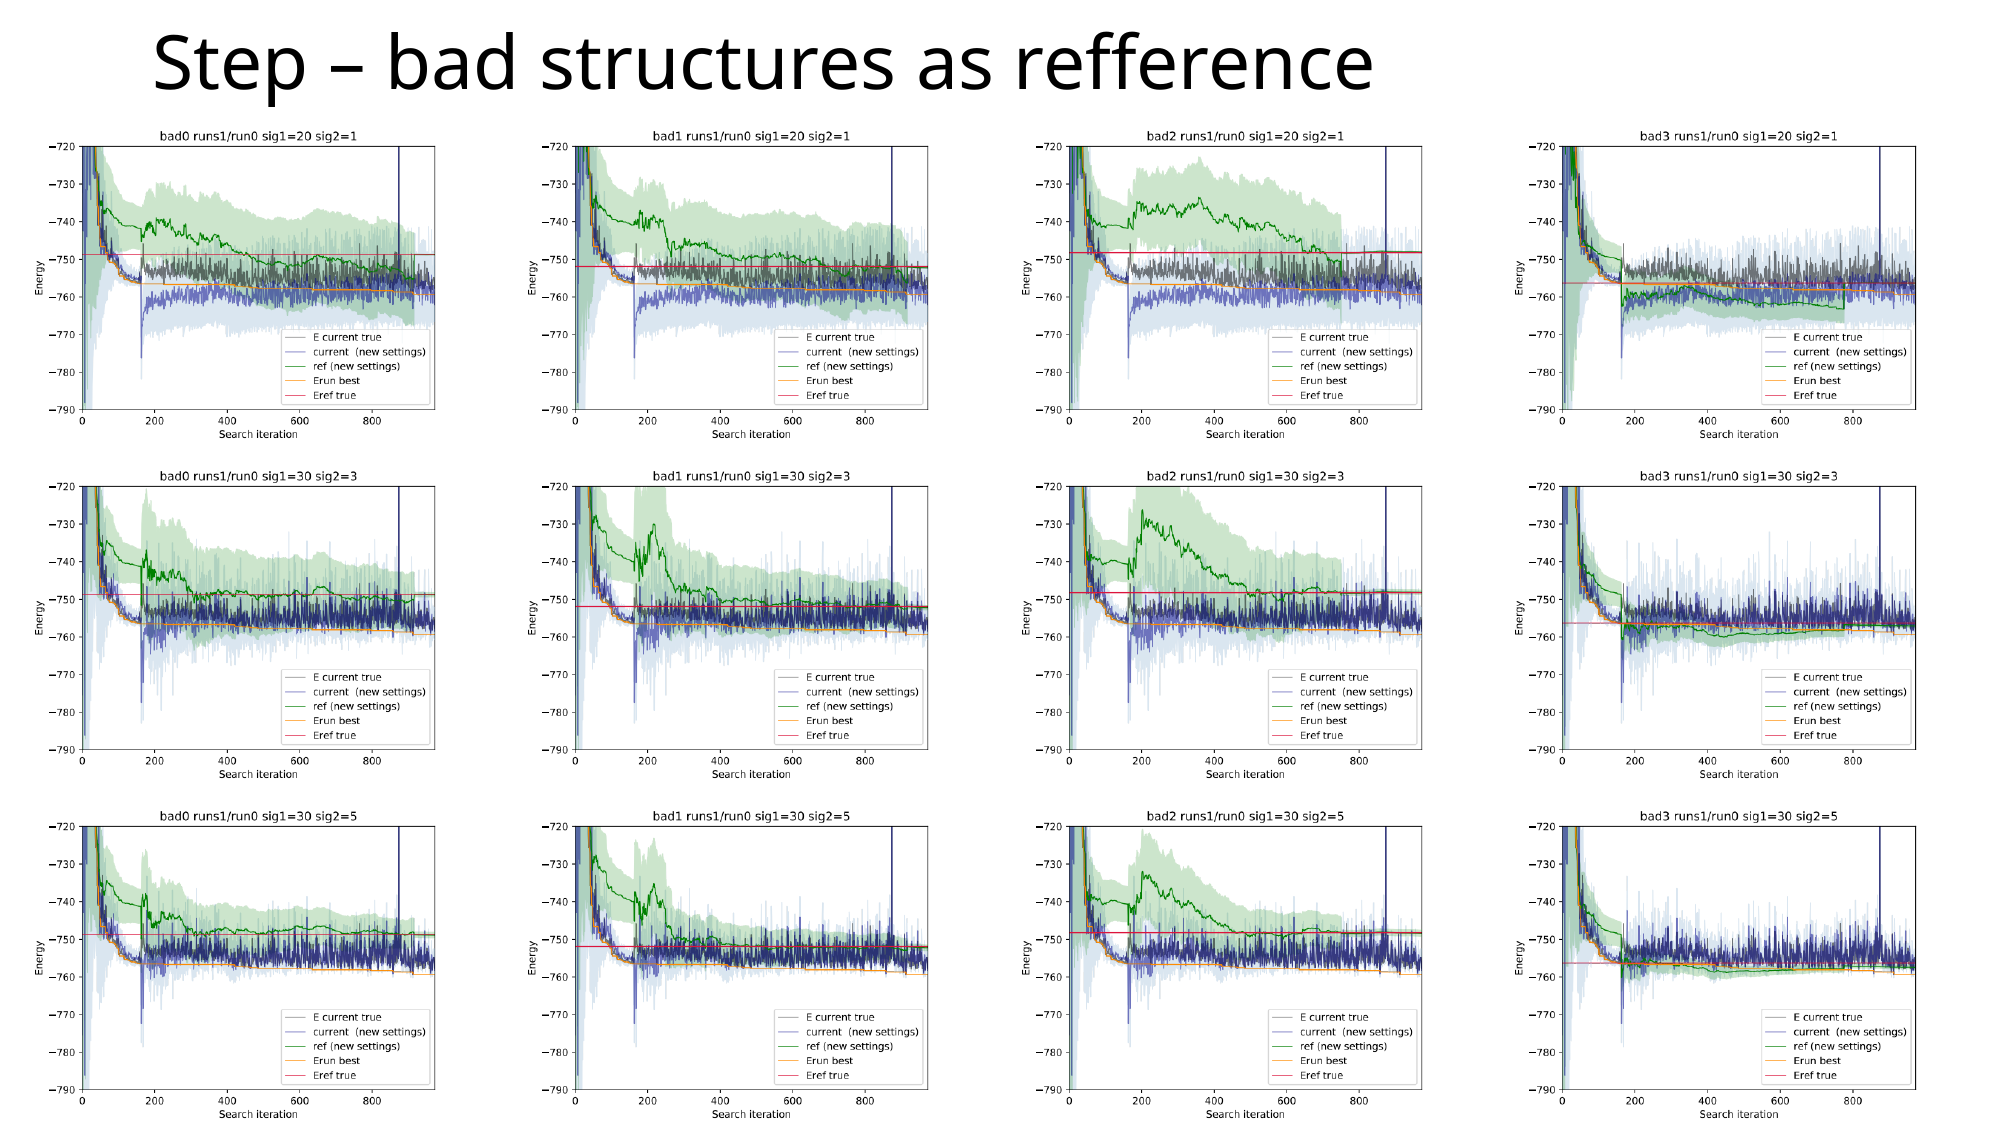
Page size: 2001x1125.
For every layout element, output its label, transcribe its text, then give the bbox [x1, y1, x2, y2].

picture [1505, 105, 1959, 1125]
title Step – bad structures as refference [137, 0, 1863, 131]
picture [1012, 105, 1466, 1125]
picture [25, 105, 478, 1125]
picture [518, 105, 972, 1125]
